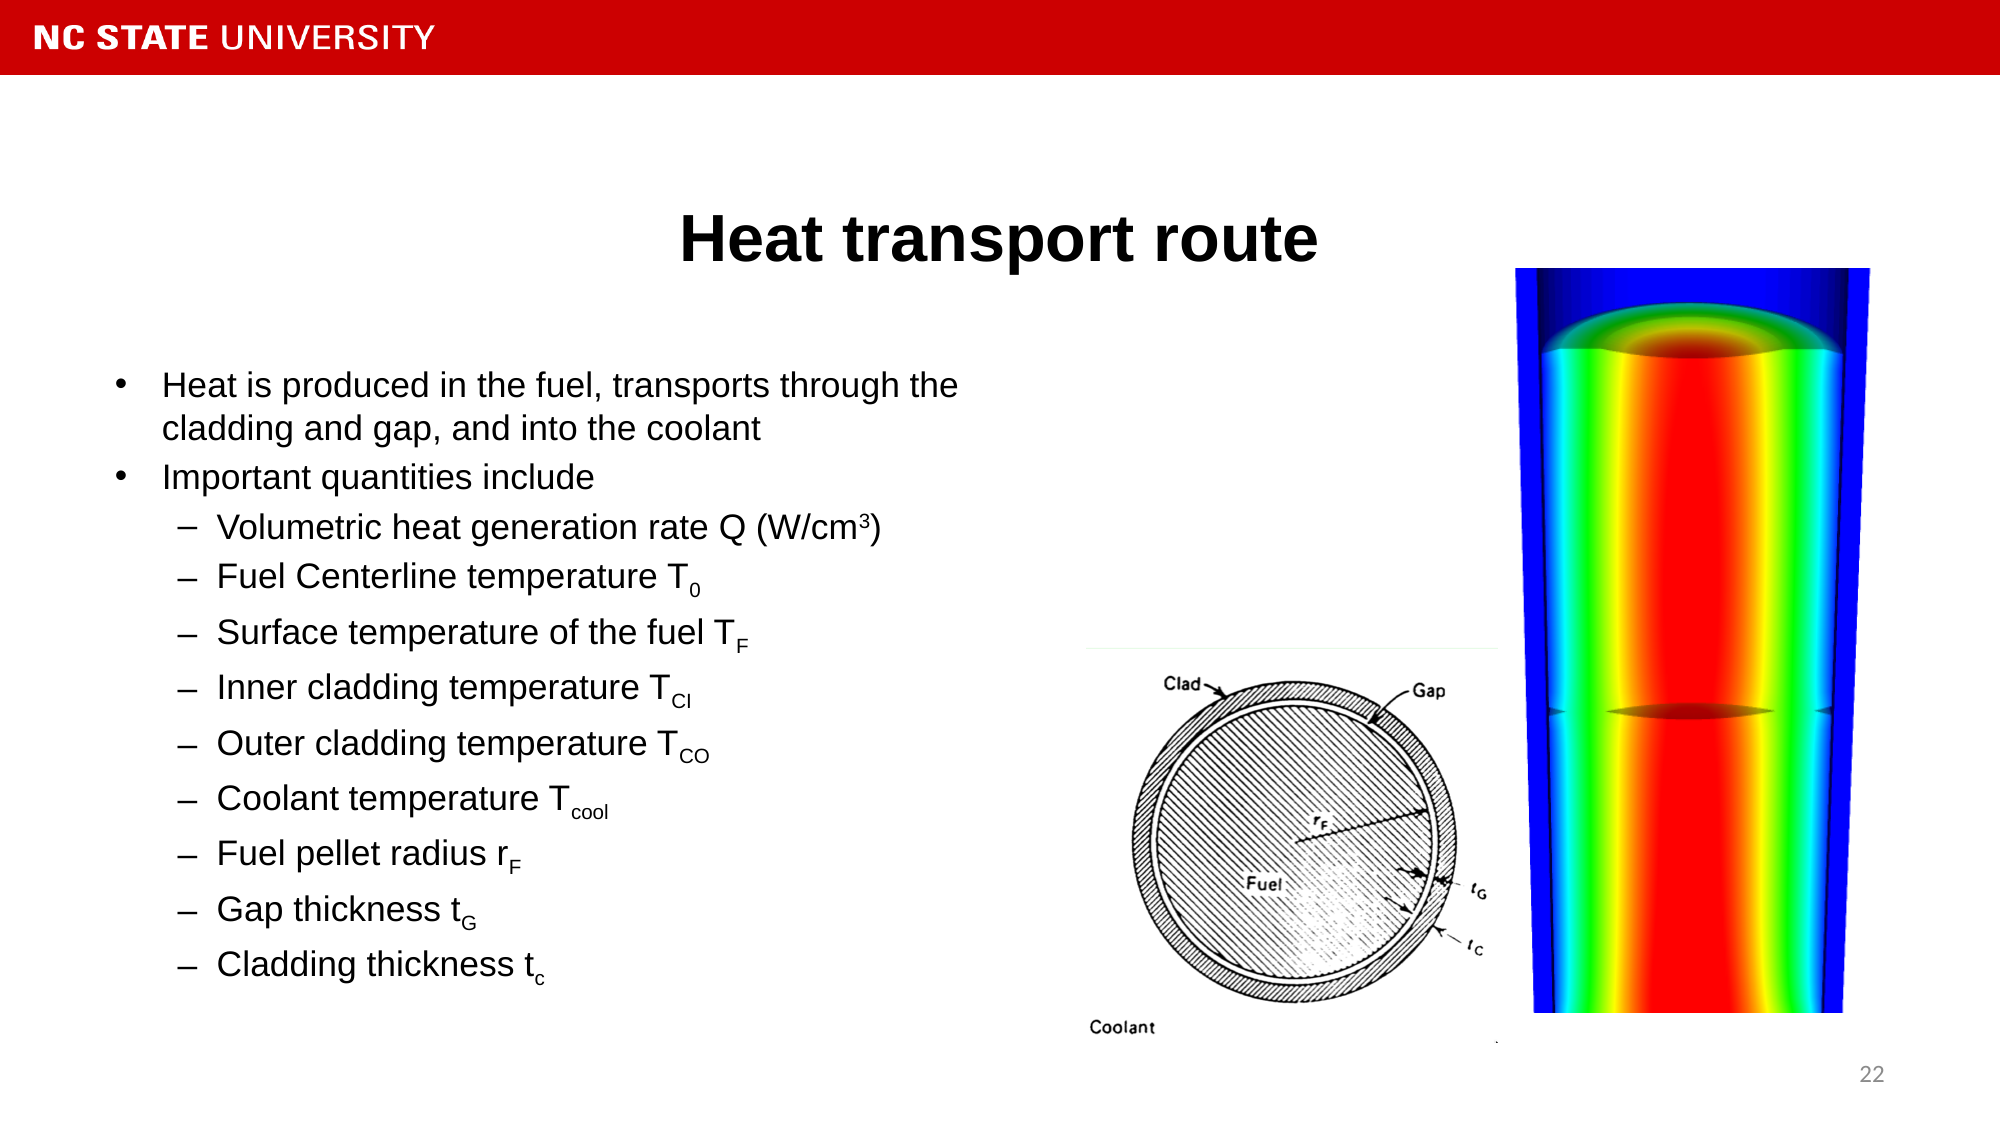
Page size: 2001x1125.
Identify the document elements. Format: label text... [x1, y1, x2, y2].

slide_number 22 [1433, 1042, 1900, 1103]
list Heat is produced in the fuel, transports through the cladding and gap, and into the coolant Important quantities include Volumetric heat generation rate Q (W/cm3) Fuel Centerline temperature T0 Surface temperature of the fuel TF Inner cladding temperature TCI Outer cladding temperature TCO Coolant temperature Tcool Fuel pellet radius rF Gap thickness tG Cladding thickness tc [99, 354, 1087, 1005]
title Heat transport route [99, 147, 1900, 323]
picture [1086, 646, 1498, 1043]
picture [0, 0, 2000, 75]
picture [1507, 268, 1881, 1013]
